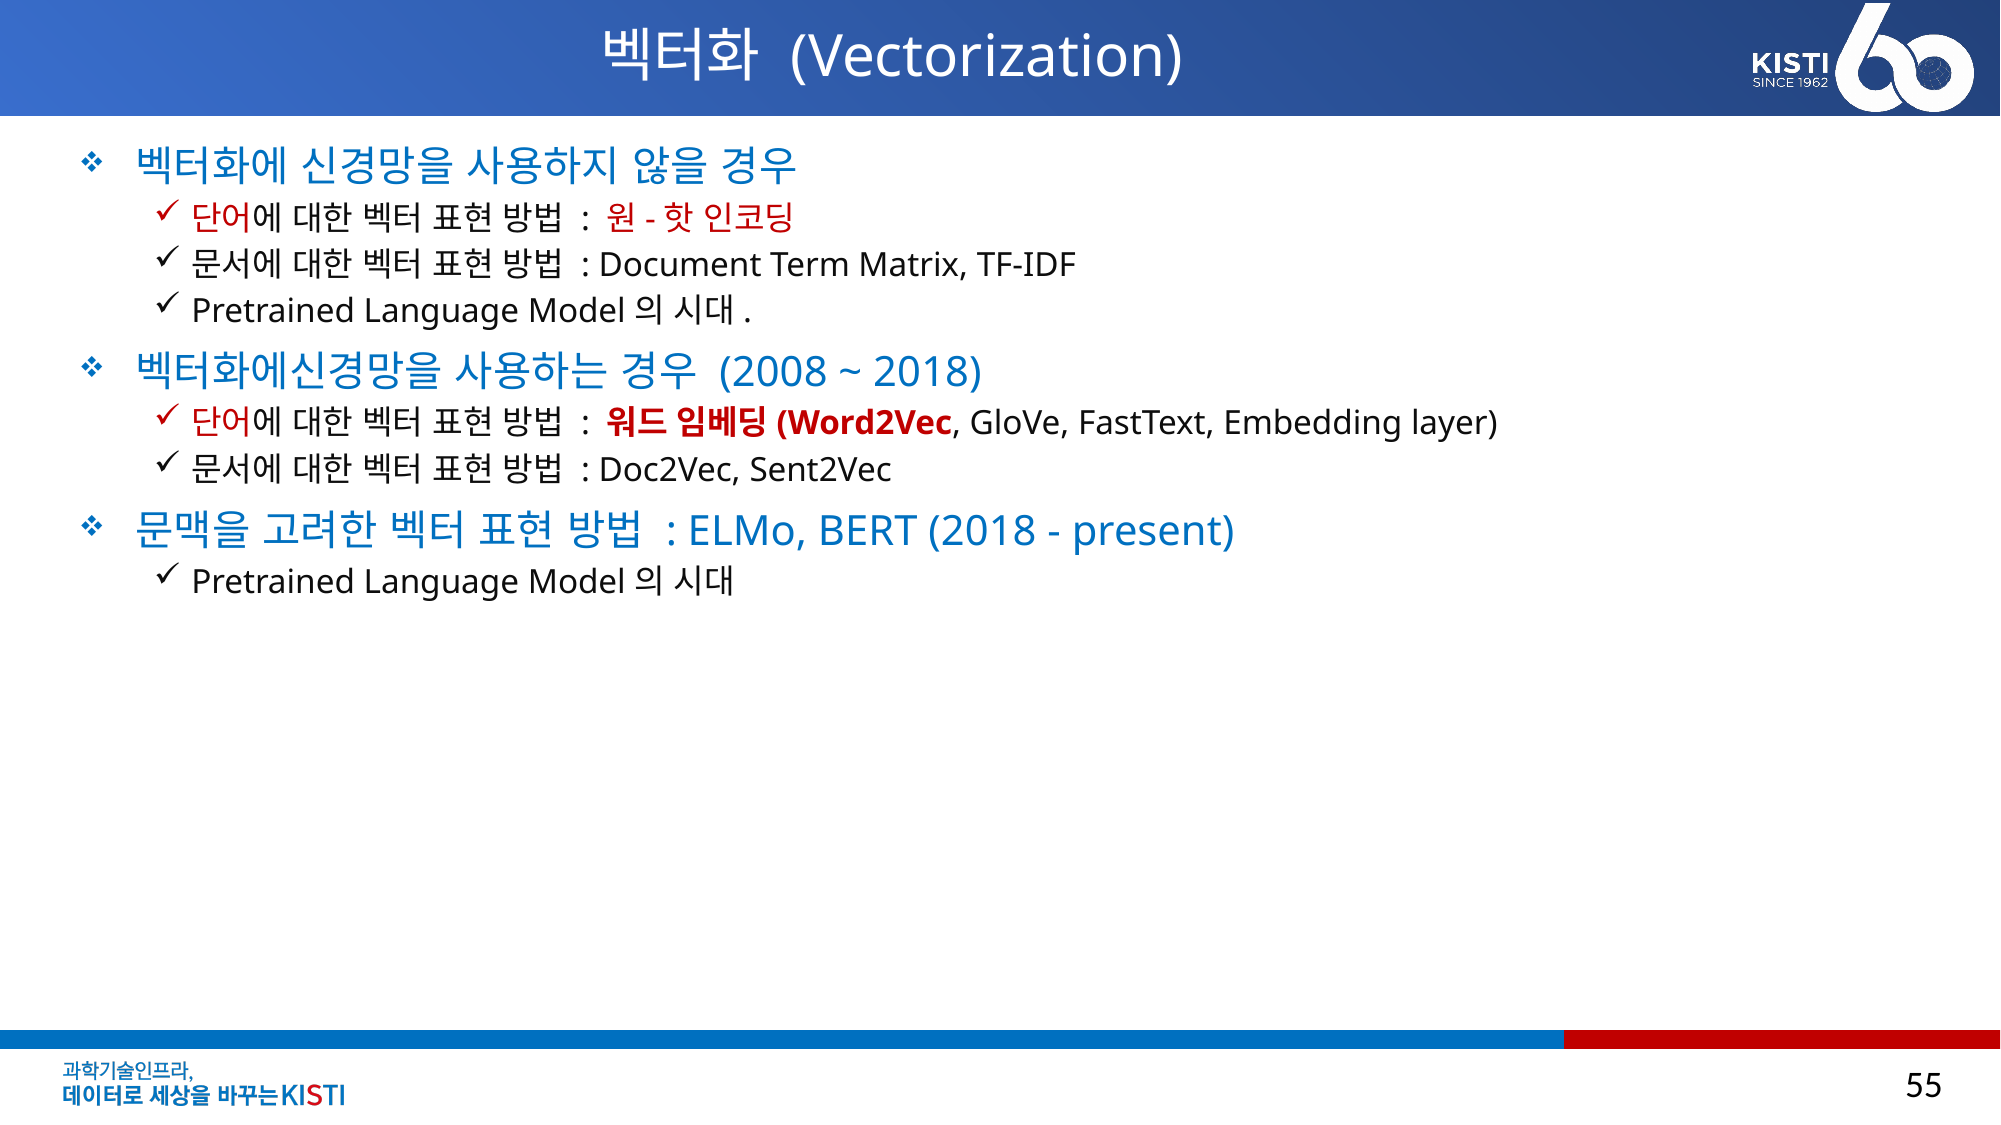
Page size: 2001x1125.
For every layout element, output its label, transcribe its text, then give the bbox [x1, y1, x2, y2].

picture [63, 1061, 344, 1106]
slide_number 55 [1605, 1053, 1958, 1113]
list 벡터화에 신경망을 사용하지 않을 경우 단어에 대한 벡터 표현 방법 : 원-핫 인코딩 문서에 대한 벡터 표현 방법 : Document Term Matrix, TF-IDF Pretrained Language Model의 시대. 벡터화에신경망을 사용하는 경우 (2008 ~ 2018) 단어에 대한 벡터 표현 방법 : 워드 임베딩(Word2Vec, GloVe, FastText, Embedding layer) 문서에 대한 벡터 표현 방법 : Doc2Vec, Sent2Vec 문맥을 고려한 벡터 표현 방법 : ELMo, BERT (2018 - present) Pretrained Language Model의 시대 [63, 138, 1958, 1009]
title 벡터화 (Vectorization) [63, 0, 1720, 116]
picture [1753, 3, 1974, 112]
